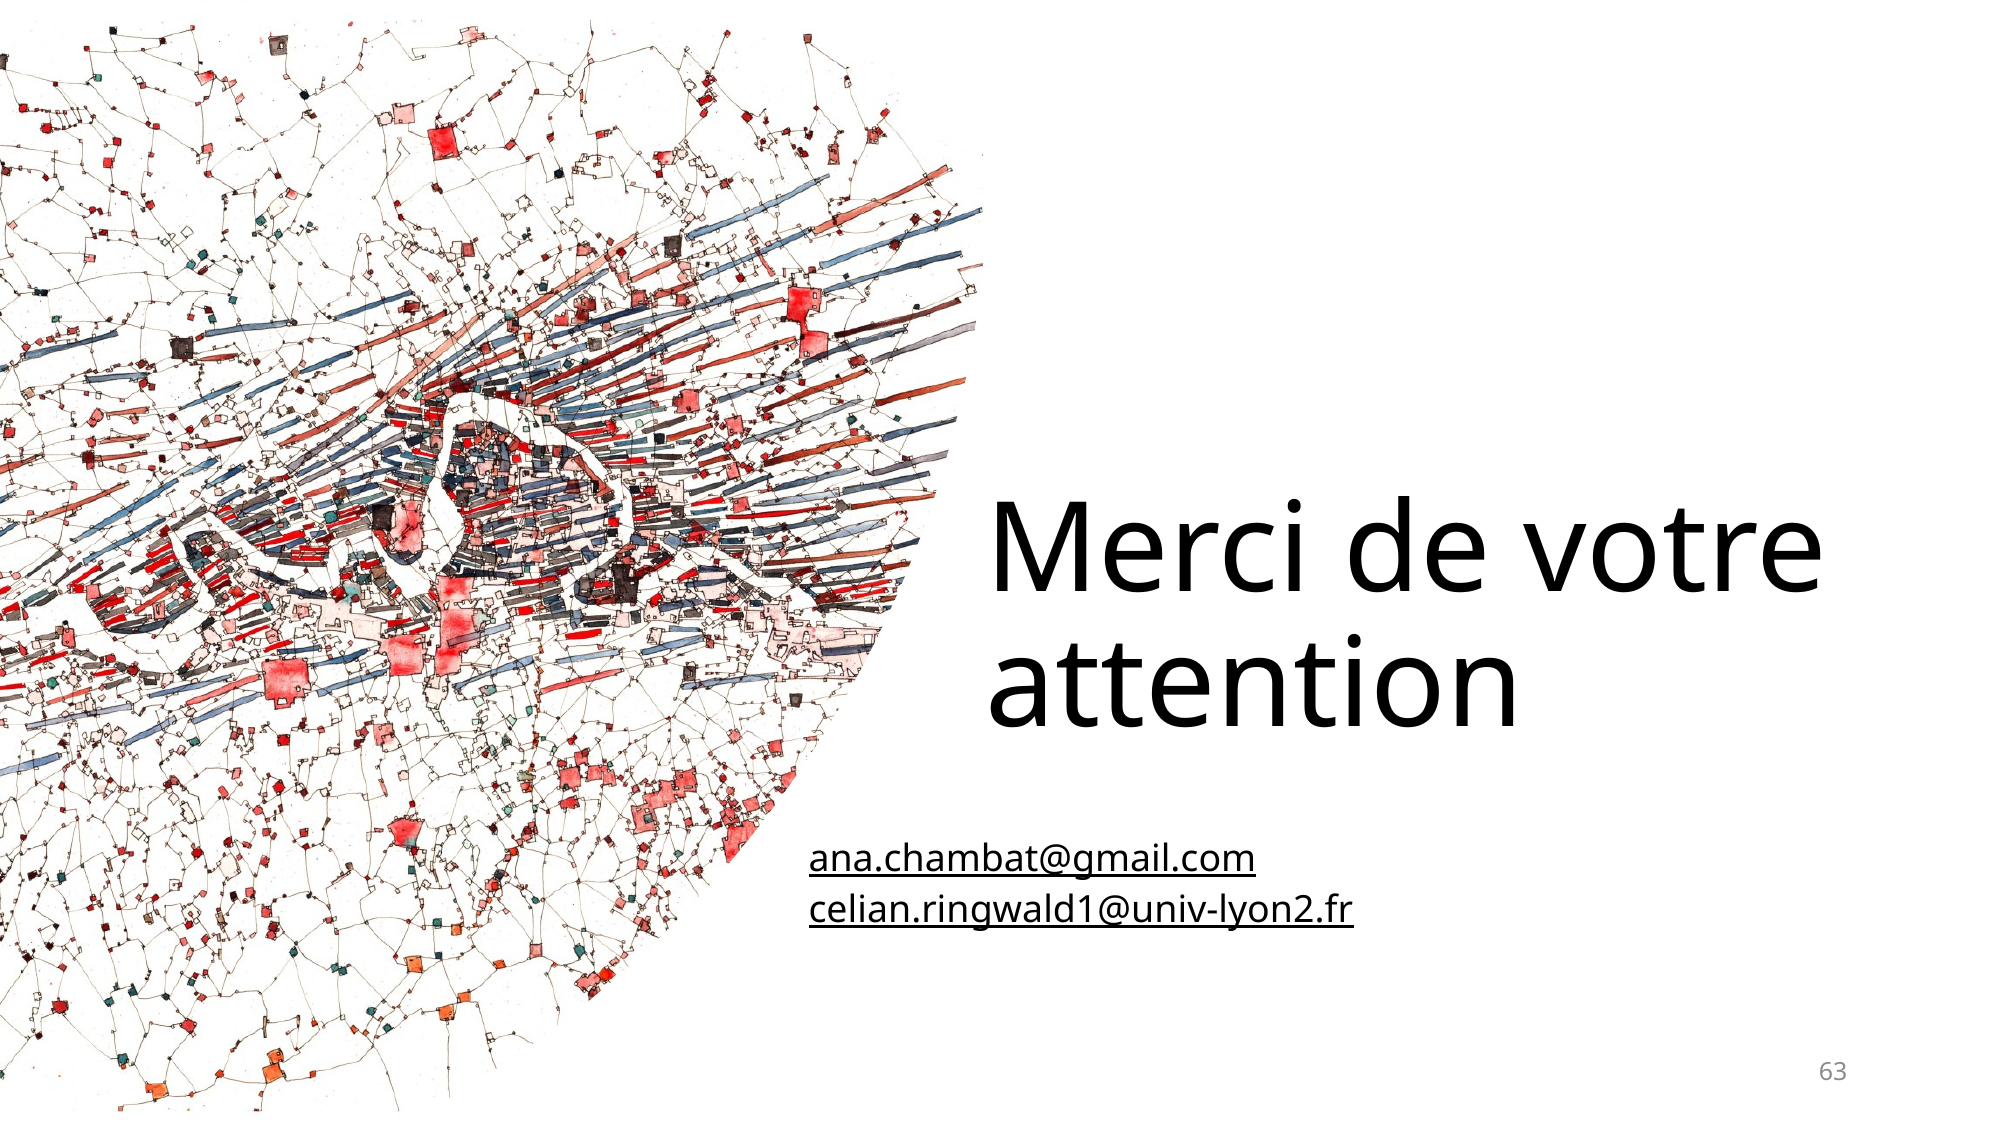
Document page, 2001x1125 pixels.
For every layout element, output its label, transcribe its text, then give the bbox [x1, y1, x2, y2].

picture [0, 0, 989, 1125]
text_box ana.chambat@gmail.com celian.ringwald1@univ-lyon2.fr [989, 826, 1532, 944]
title Merci de votre attention [989, 237, 1903, 762]
slide_number 63 [1412, 1042, 1863, 1103]
